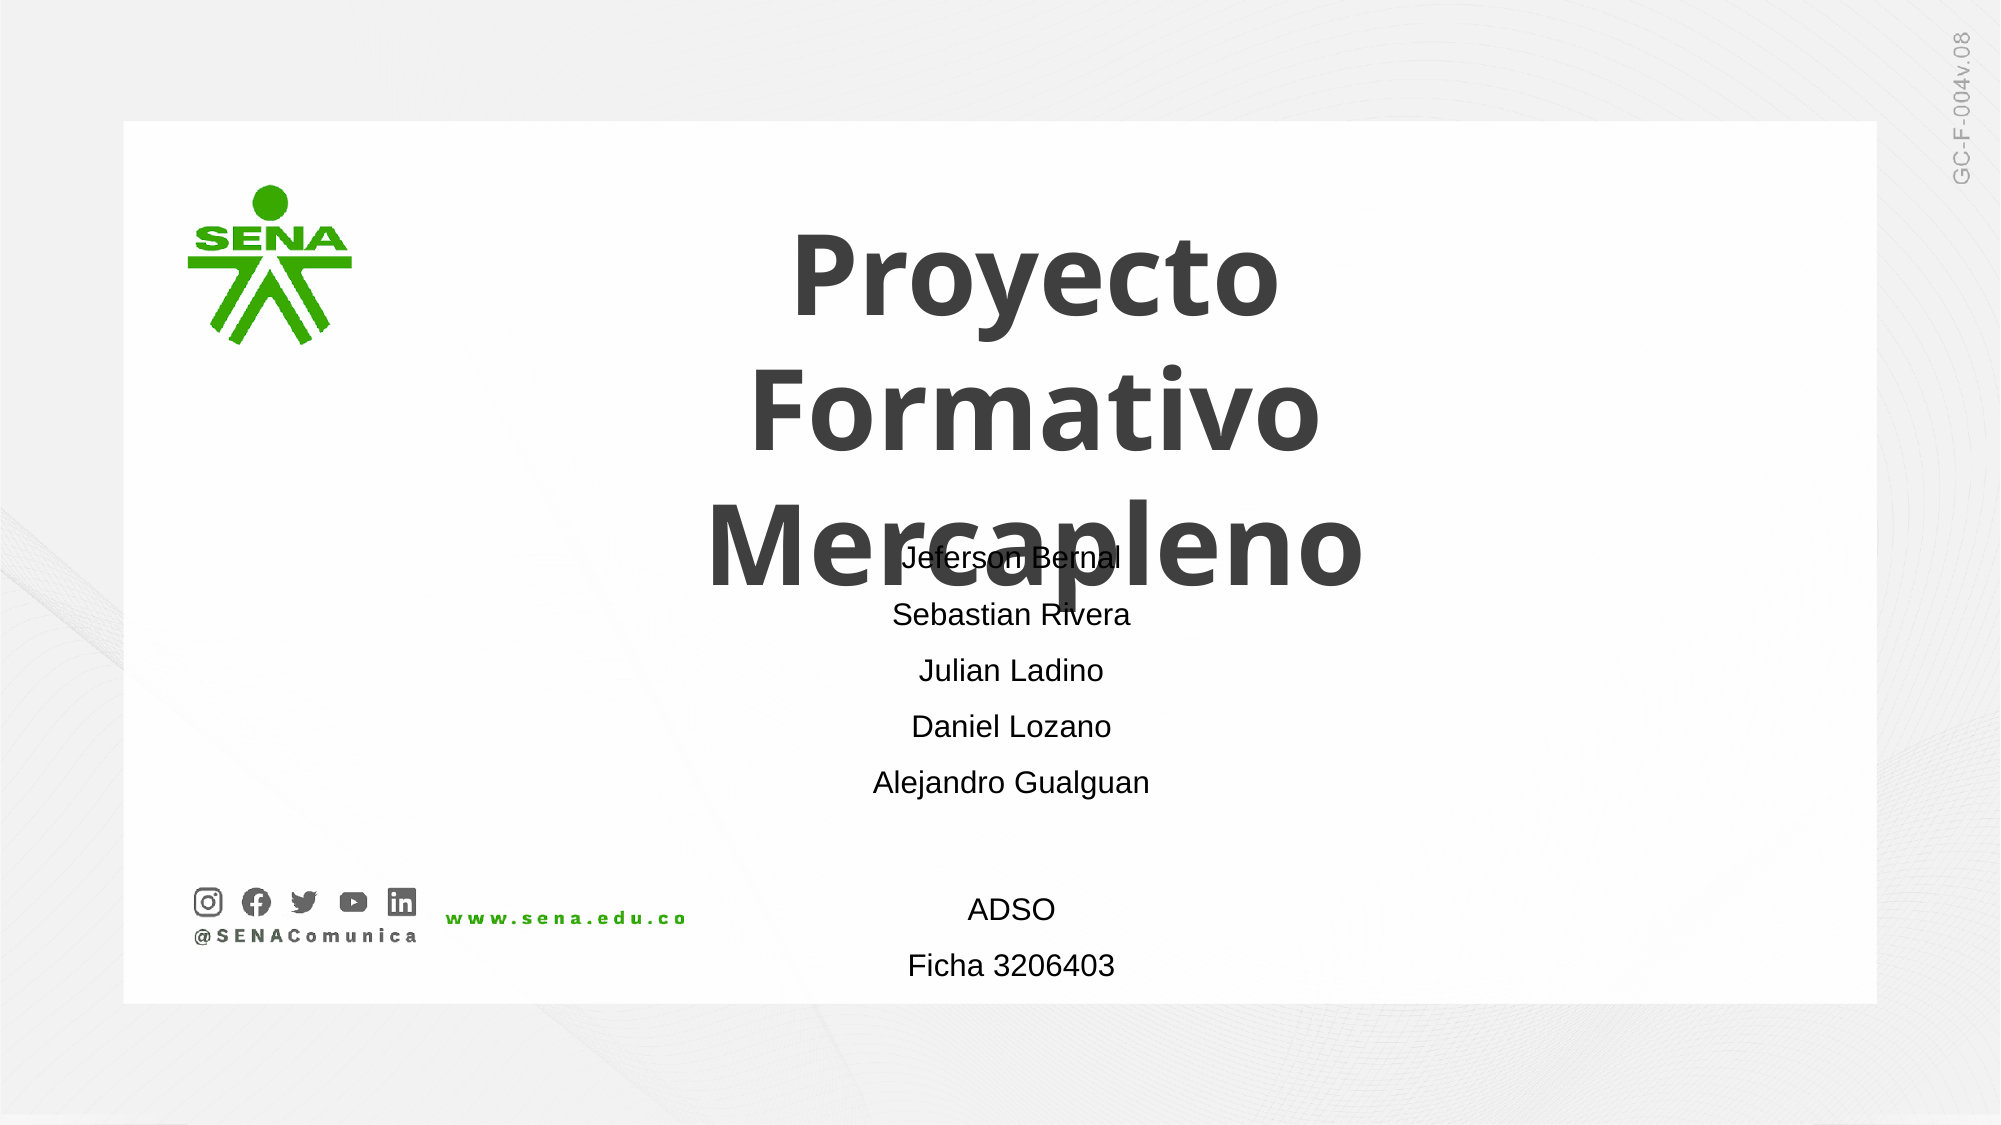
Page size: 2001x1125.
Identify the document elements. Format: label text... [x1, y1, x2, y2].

text_box ADSO Ficha 3206403 [755, 855, 1268, 992]
text_box Jeferson Bernal Sebastian Rivera Julian Ladino Daniel Lozano Alejandro Gualguan [755, 504, 1268, 716]
text_box Proyecto Formativo Mercapleno [473, 195, 1597, 616]
picture [0, 0, 2000, 1125]
